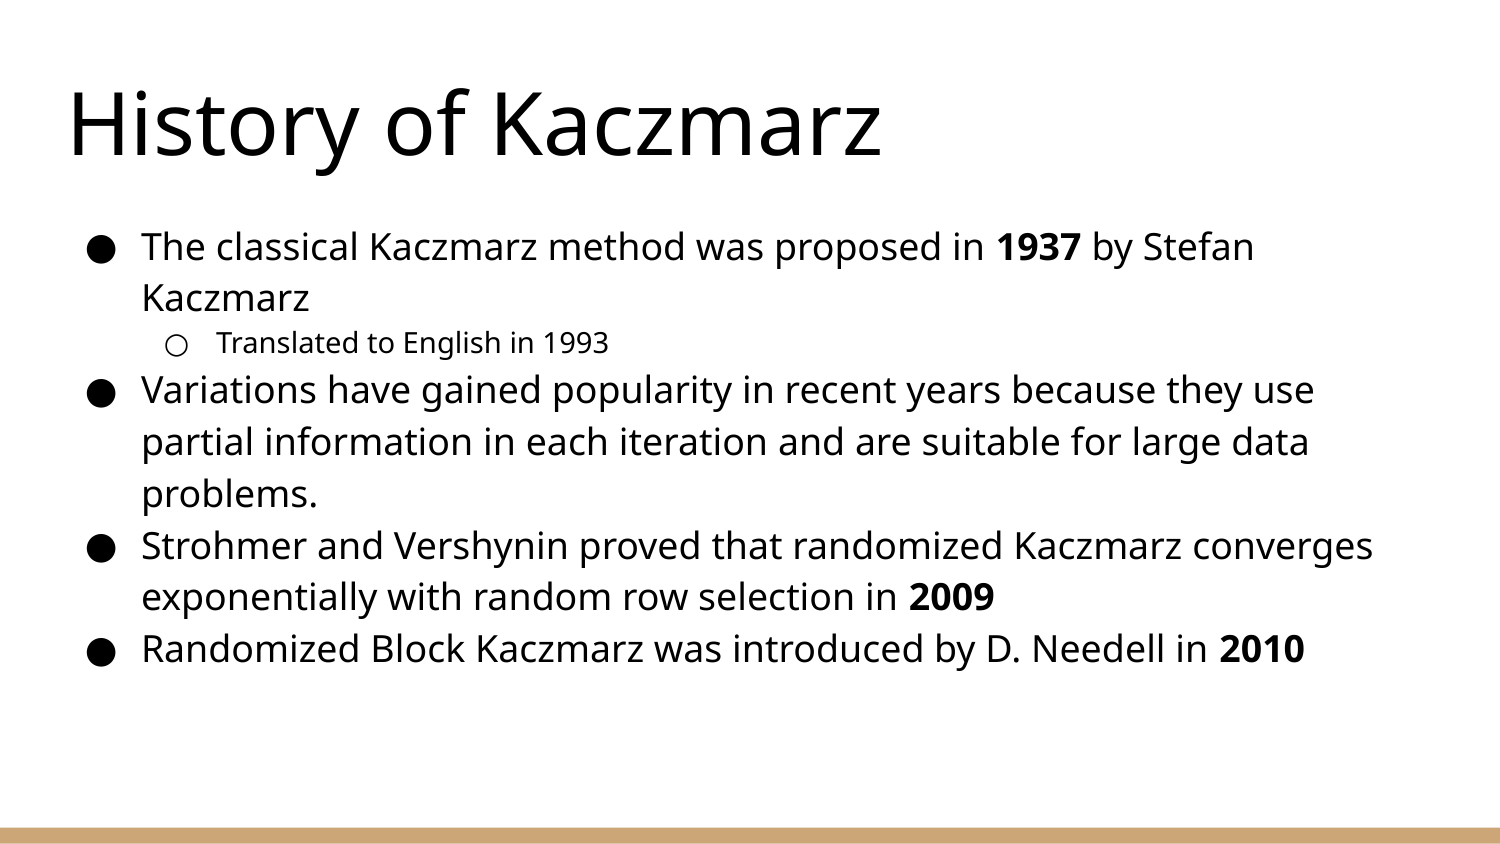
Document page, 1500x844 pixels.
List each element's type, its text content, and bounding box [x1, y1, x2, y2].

title History of Kaczmarz [51, 51, 1449, 189]
list The classical Kaczmarz method was proposed in 1937 by Stefan Kaczmarz Translated to English in 1993 Variations have gained popularity in recent years because they use partial information in each iteration and are suitable for large data problems. Strohmer and Vershynin proved that randomized Kaczmarz converges exponentially with random row selection in 2009 Randomized Block Kaczmarz was introduced by D. Needell in 2010 [51, 200, 1449, 752]
